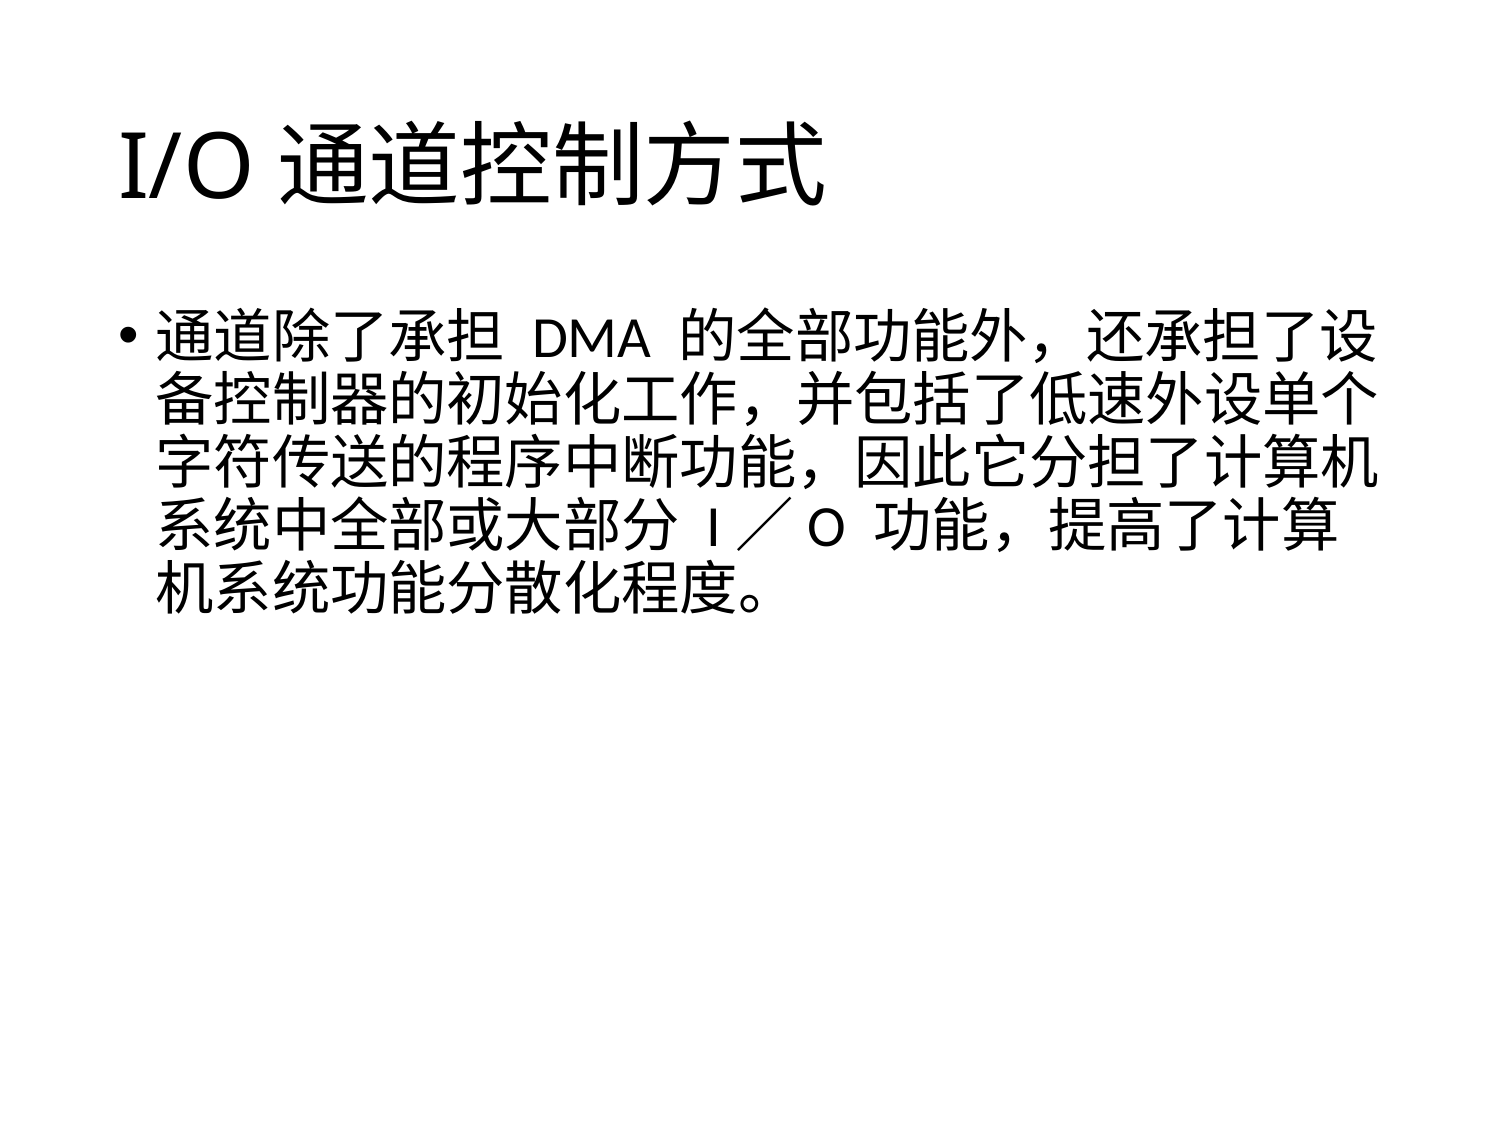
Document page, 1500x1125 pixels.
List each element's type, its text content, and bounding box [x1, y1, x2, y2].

list 通道除了承担 DMA 的全部功能外，还承担了设备控制器的初始化工作，并包括了低速外设单个字符传送的程序中断功能，因此它分担了计算机系统中全部或大部分 I／O 功能，提高了计算机系统功能分散化程度。 [103, 299, 1397, 1014]
title I/O通道控制方式 [103, 59, 1397, 278]
